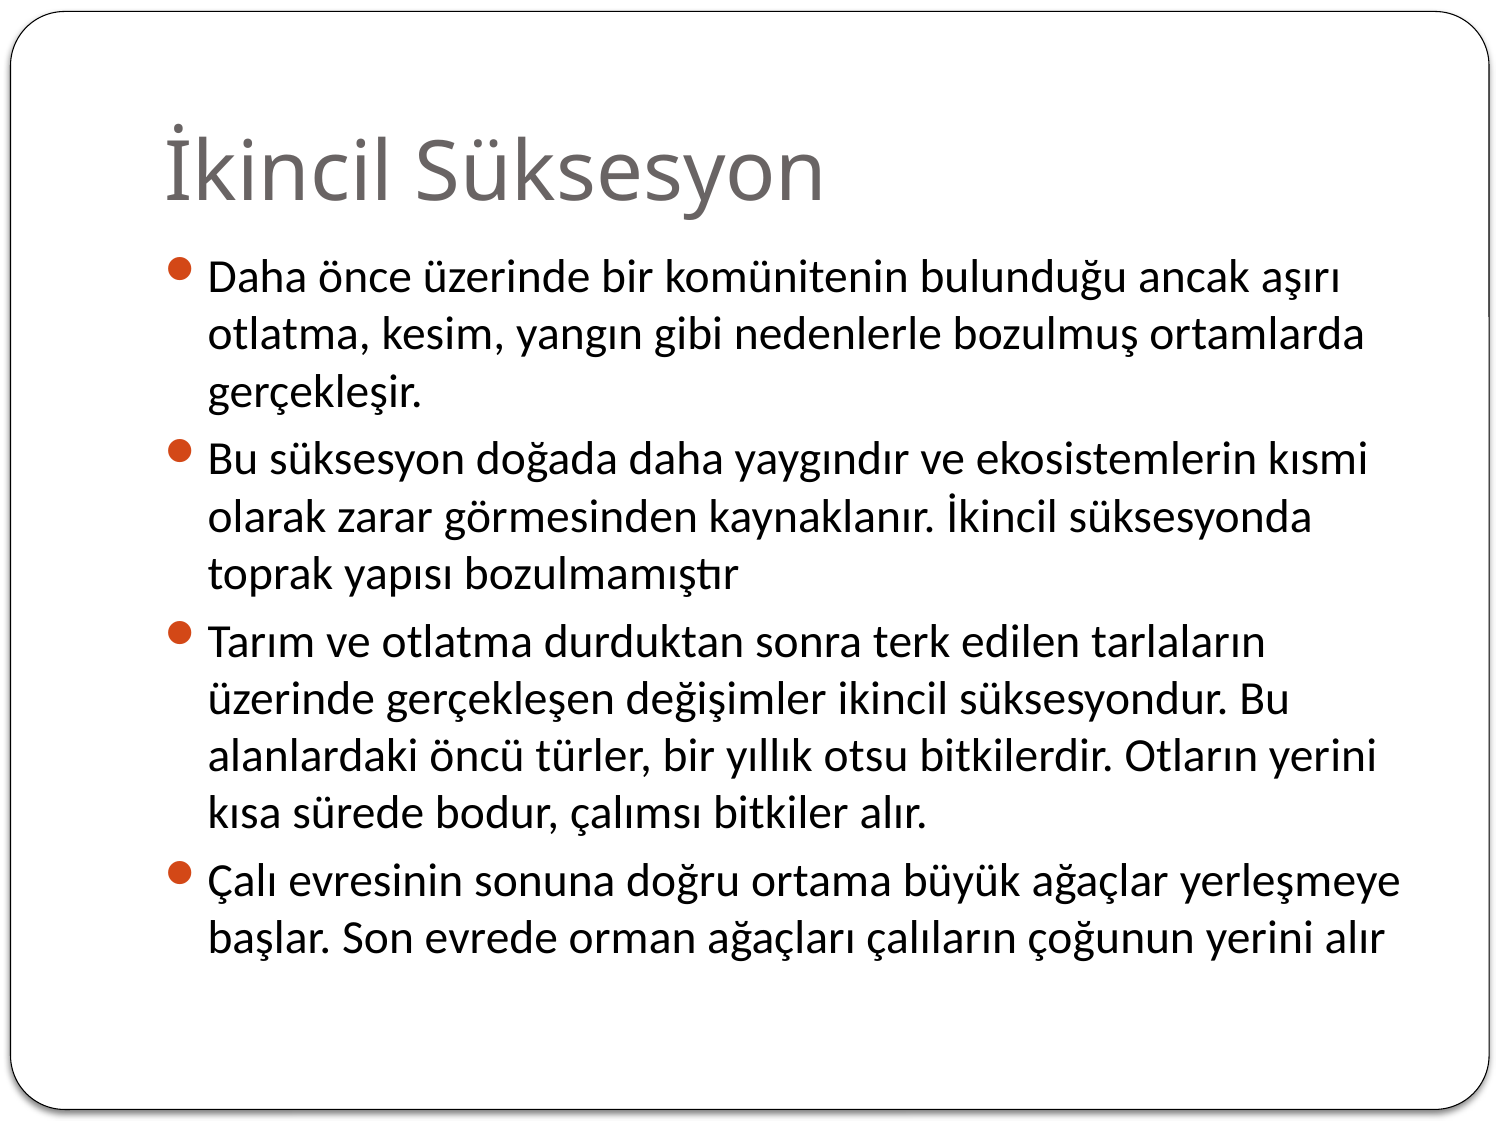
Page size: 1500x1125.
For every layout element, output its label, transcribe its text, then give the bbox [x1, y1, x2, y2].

list Daha önce üzerinde bir komünitenin bulunduğu ancak aşırı otlatma, kesim, yangın gibi nedenlerle bozulmuş ortamlarda gerçekleşir. Bu süksesyon doğada daha yaygındır ve ekosistemlerin kısmi olarak zarar görmesinden kaynaklanır. İkincil süksesyonda toprak yapısı bozulmamıştır Tarım ve otlatma durduktan sonra terk edilen tarlaların üzerinde gerçekleşen değişimler ikincil süksesyondur. Bu alanlardaki öncü türler, bir yıllık otsu bitkilerdir. Otların yerini kısa sürede bodur, çalımsı bitkiler alır. Çalı evresinin sonuna doğru ortama büyük ağaçlar yerleşmeye başlar. Son evrede orman ağaçları çalıların çoğunun yerini alır [150, 237, 1425, 988]
title İkincil Süksesyon [150, 45, 1425, 233]
